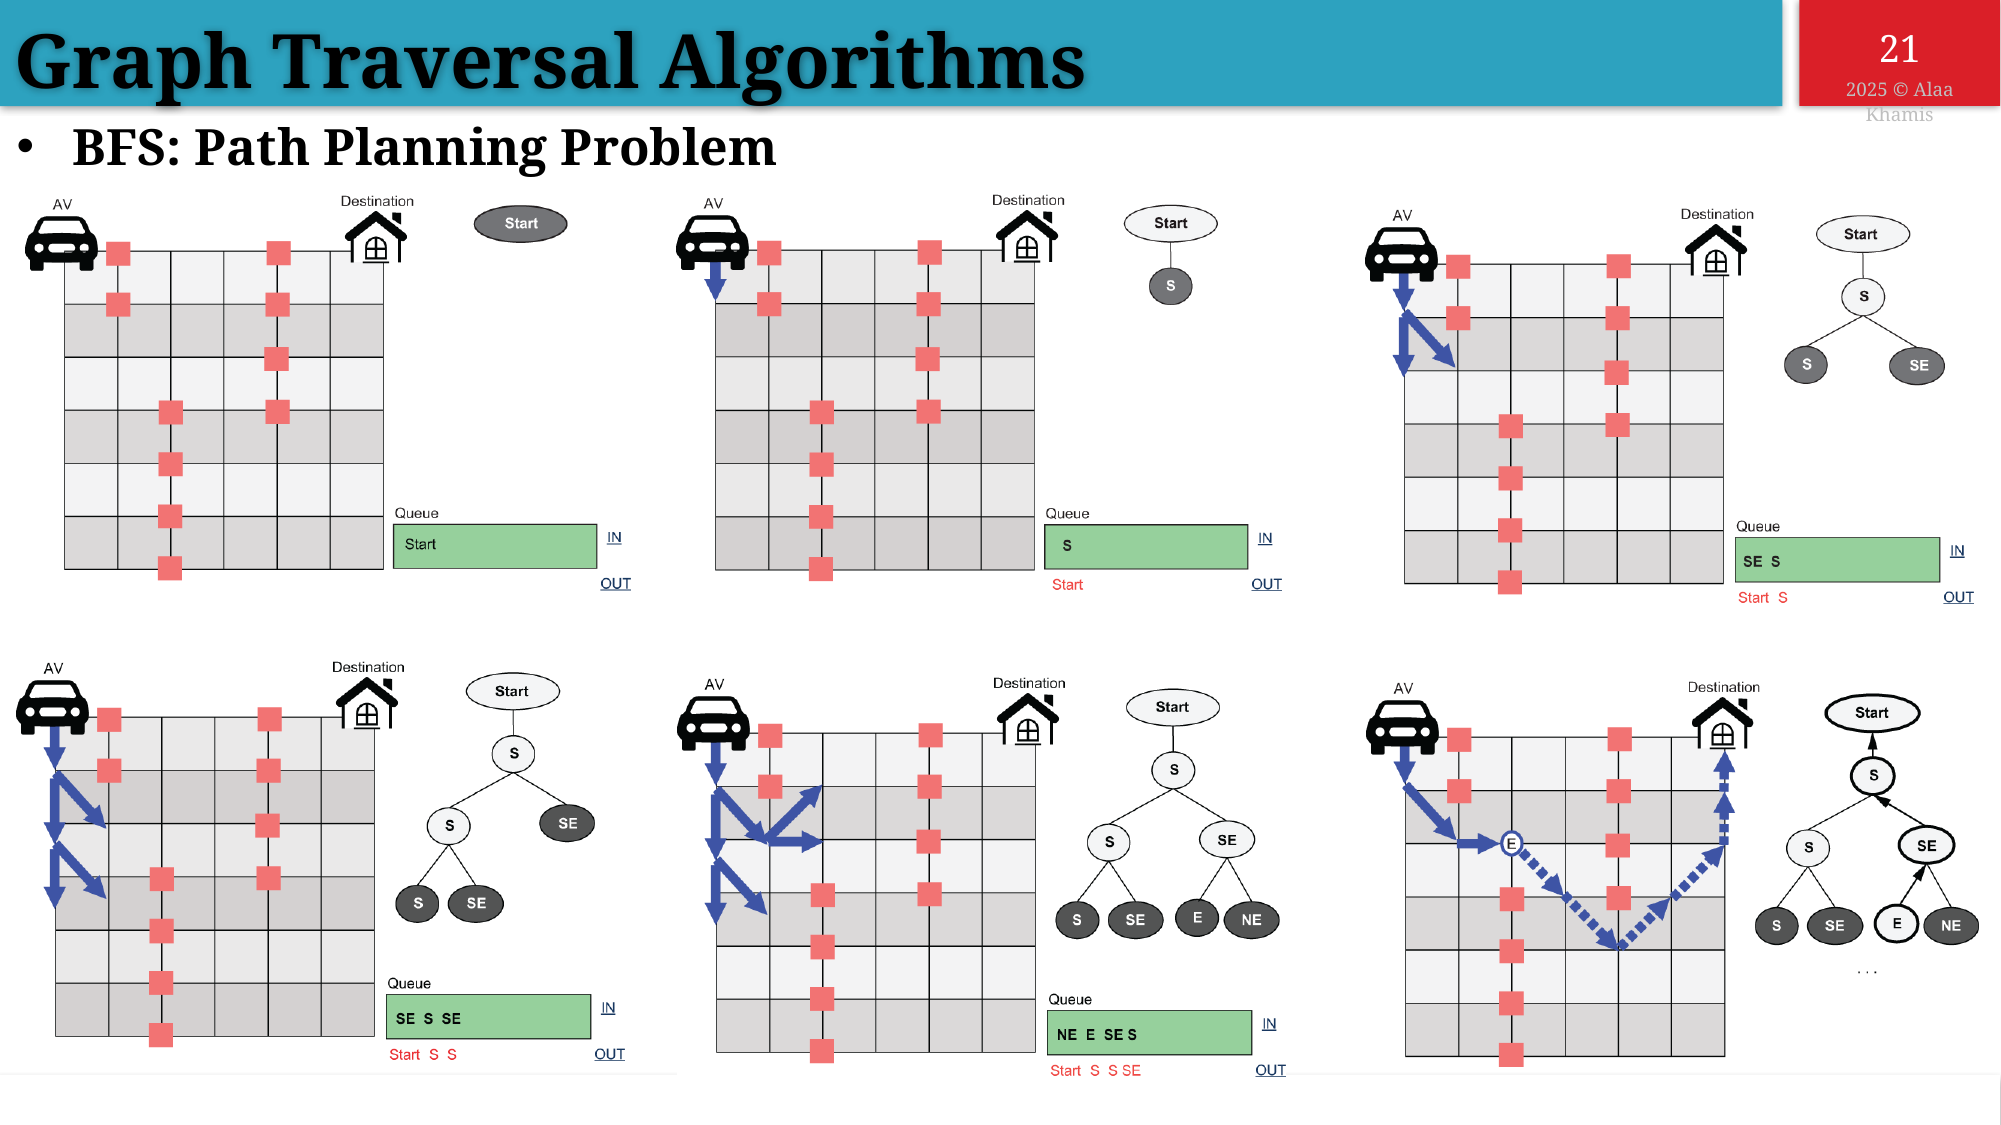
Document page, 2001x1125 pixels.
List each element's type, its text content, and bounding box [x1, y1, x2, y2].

picture [16, 659, 625, 1064]
picture [675, 192, 1282, 594]
picture [1364, 206, 1974, 607]
picture [1366, 679, 1980, 1068]
text_box Graph Traversal Algorithms [0, 0, 1753, 110]
picture [677, 675, 1286, 1080]
text_box BFS: Path Planning Problem [1, 107, 2000, 183]
picture [25, 193, 631, 594]
